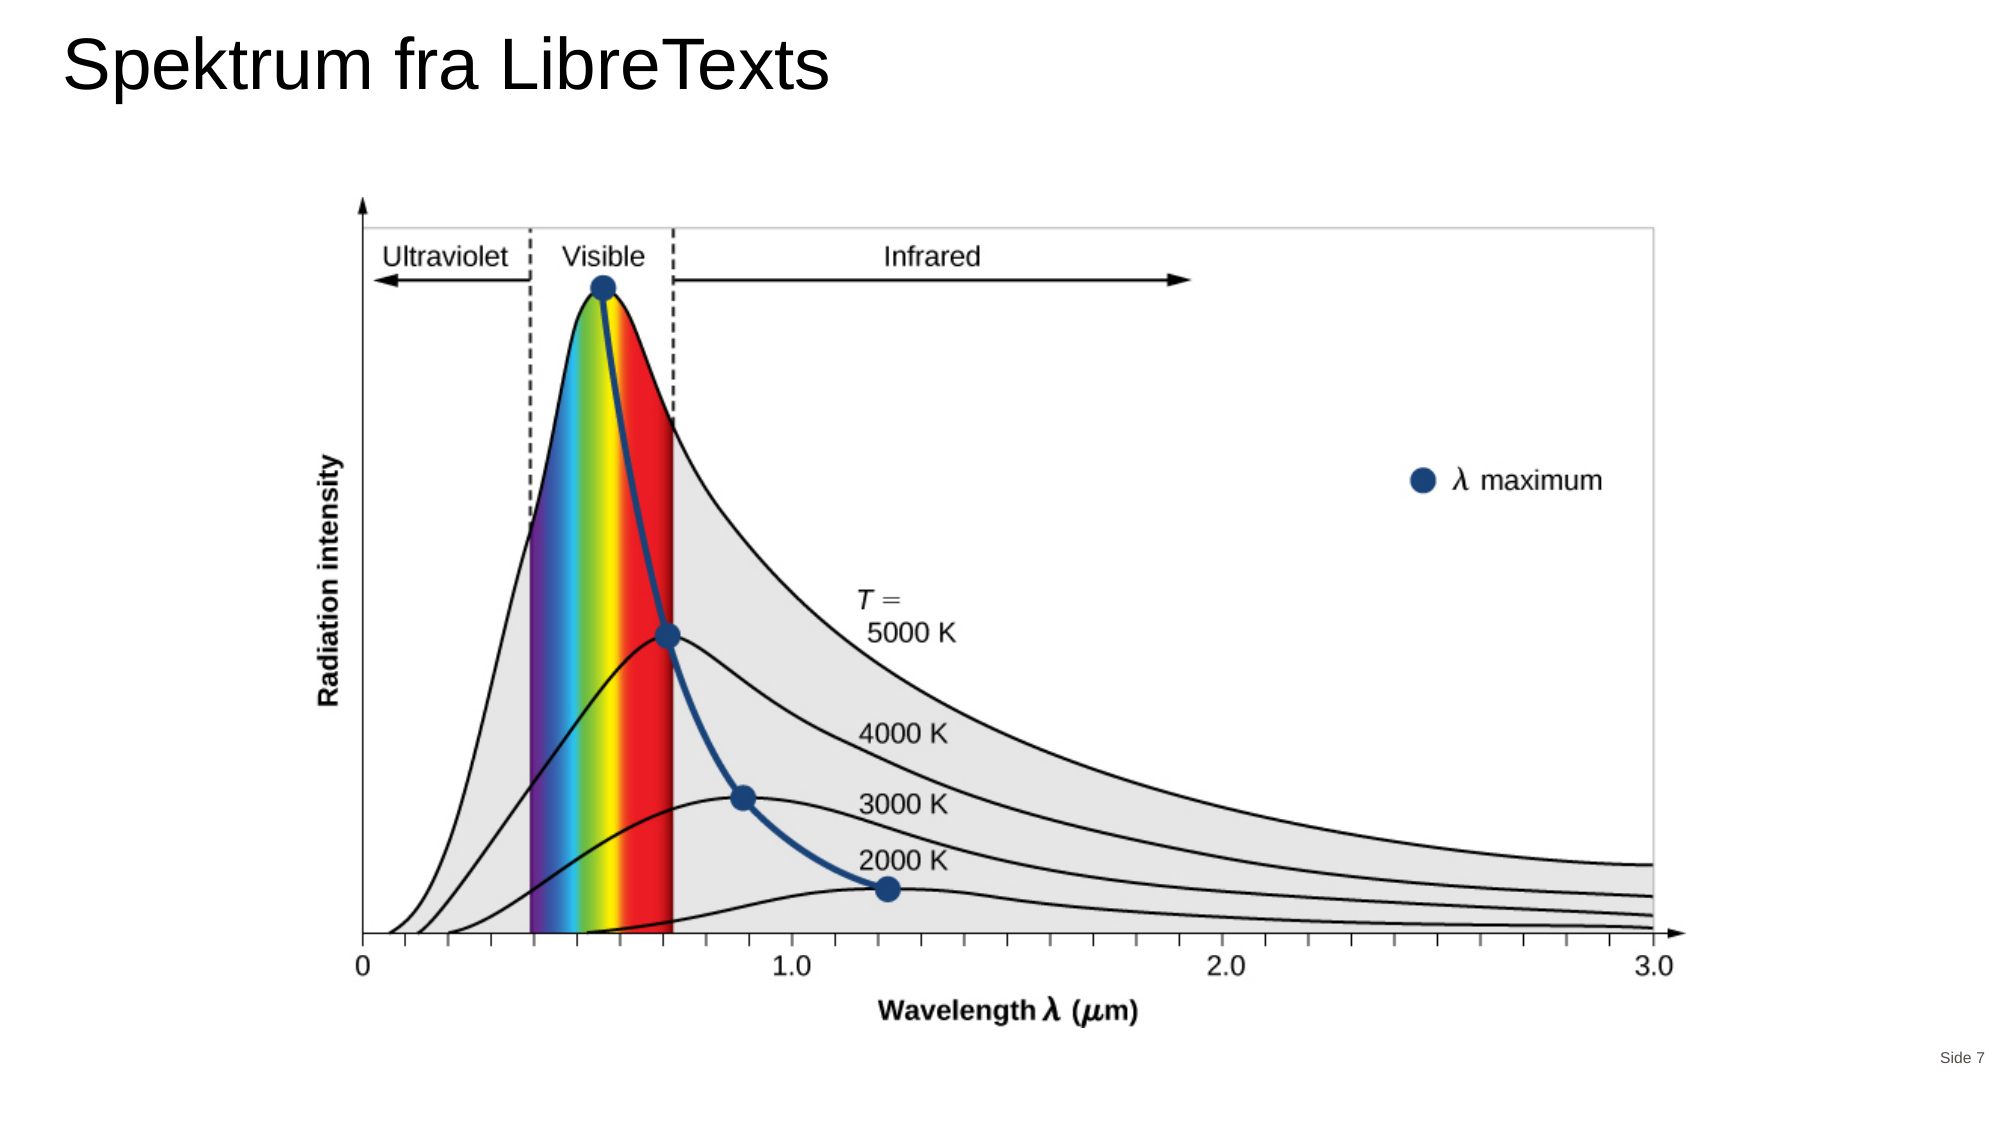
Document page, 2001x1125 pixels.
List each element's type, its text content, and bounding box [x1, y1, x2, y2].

title Spektrum fra LibreTexts [62, 26, 1938, 151]
picture [0, 193, 2000, 1125]
